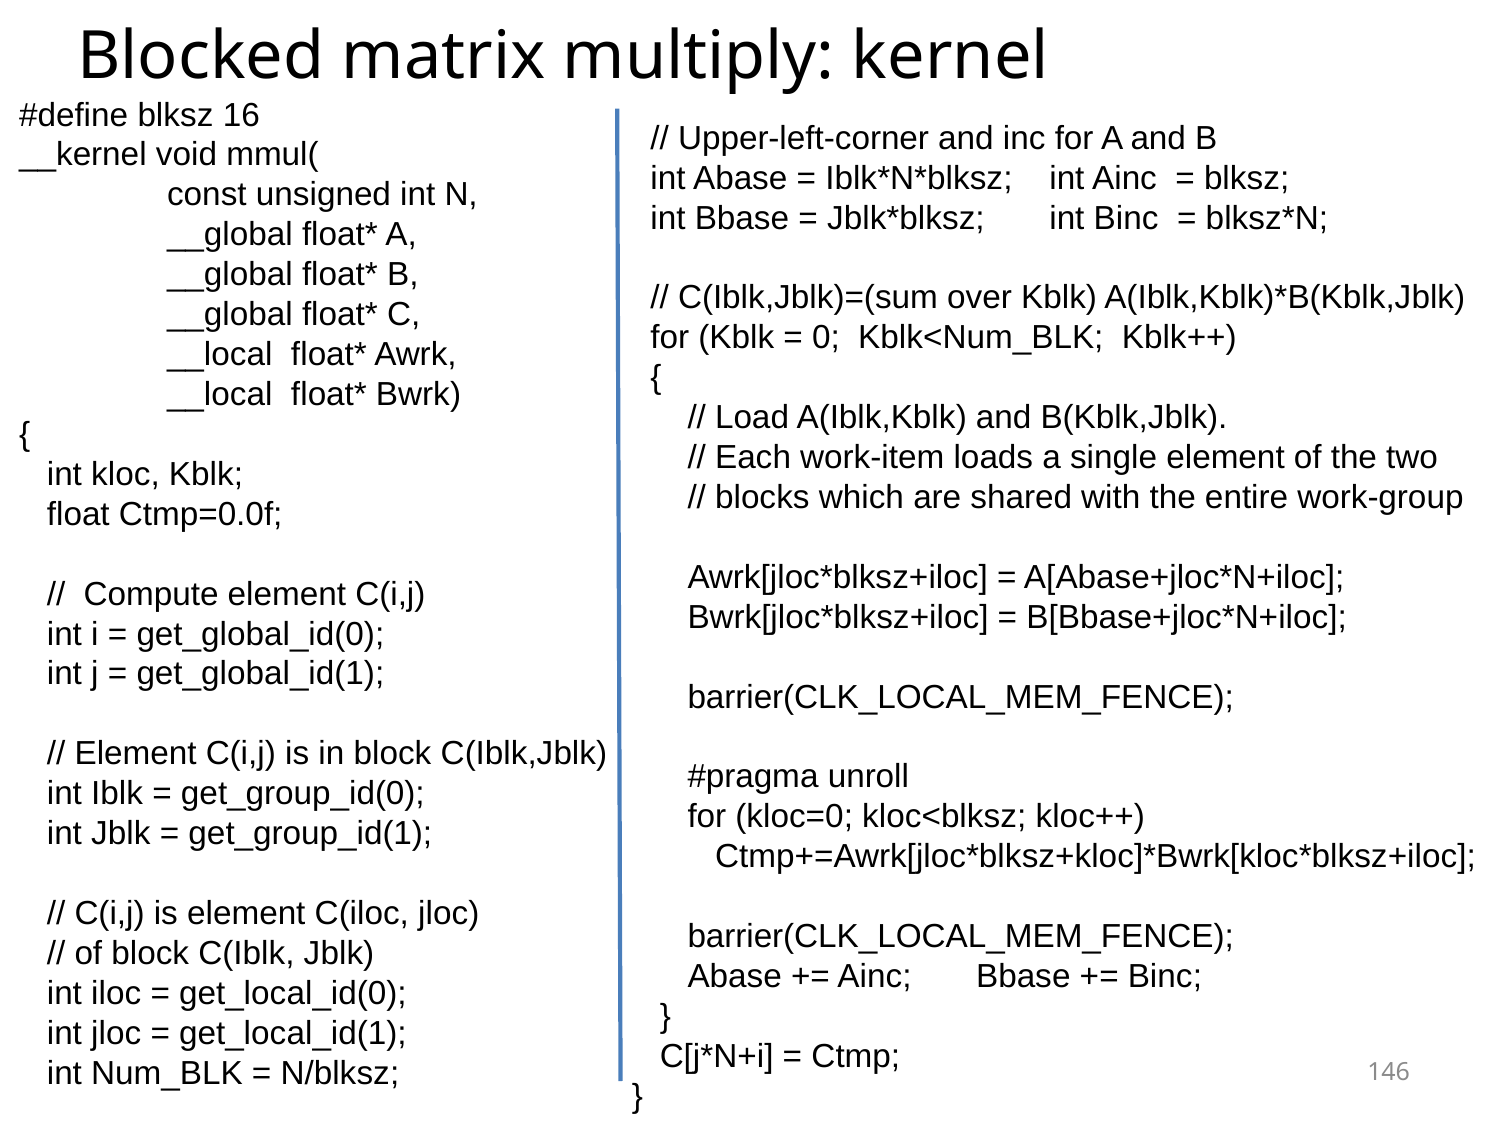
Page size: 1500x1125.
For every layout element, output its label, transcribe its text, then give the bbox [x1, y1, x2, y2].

slide_number 146 [1074, 1042, 1425, 1103]
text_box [616, 108, 621, 1082]
title Blocked matrix multiply: kernel [62, 0, 1413, 104]
text_box #define blksz 16 __kernel void mmul( const unsigned int N, __global float* A, __global float* B, __global float* C, __local float* Awrk, __local float* Bwrk) { int kloc, Kblk; float Ctmp=0.0f; // Compute element C(i,j) int i = get_global_id(0); int j = get_global_id(1); // Element C(i,j) is in block C(Iblk,Jblk) int Iblk = get_group_id(0); int Jblk = get_group_id(1); // C(i,j) is element C(iloc, jloc) // of block C(Iblk, Jblk) int iloc = get_local_id(0); int jloc = get_local_id(1); int Num_BLK = N/blksz; [4, 85, 662, 1099]
text_box // Upper-left-corner and inc for A and B int Abase = Iblk*N*blksz; int Ainc = blksz; int Bbase = Jblk*blksz; int Binc = blksz*N; // C(Iblk,Jblk)=(sum over Kblk) A(Iblk,Kblk)*B(Kblk,Jblk) for (Kblk = 0; Kblk<Num_BLK; Kblk++) { // Load A(Iblk,Kblk) and B(Kblk,Jblk). // Each work-item loads a single element of the two // blocks which are shared with the entire work-group Awrk[jloc*blksz+iloc] = A[Abase+jloc*N+iloc]; Bwrk[jloc*blksz+iloc] = B[Bbase+jloc*N+iloc]; barrier(CLK_LOCAL_MEM_FENCE); #pragma unroll for (kloc=0; kloc<blksz; kloc++) Ctmp+=Awrk[jloc*blksz+kloc]*Bwrk[kloc*blksz+iloc]; barrier(CLK_LOCAL_MEM_FENCE); Abase += Ainc; Bbase += Binc; } C[j*N+i] = Ctmp; } [617, 108, 1500, 1122]
